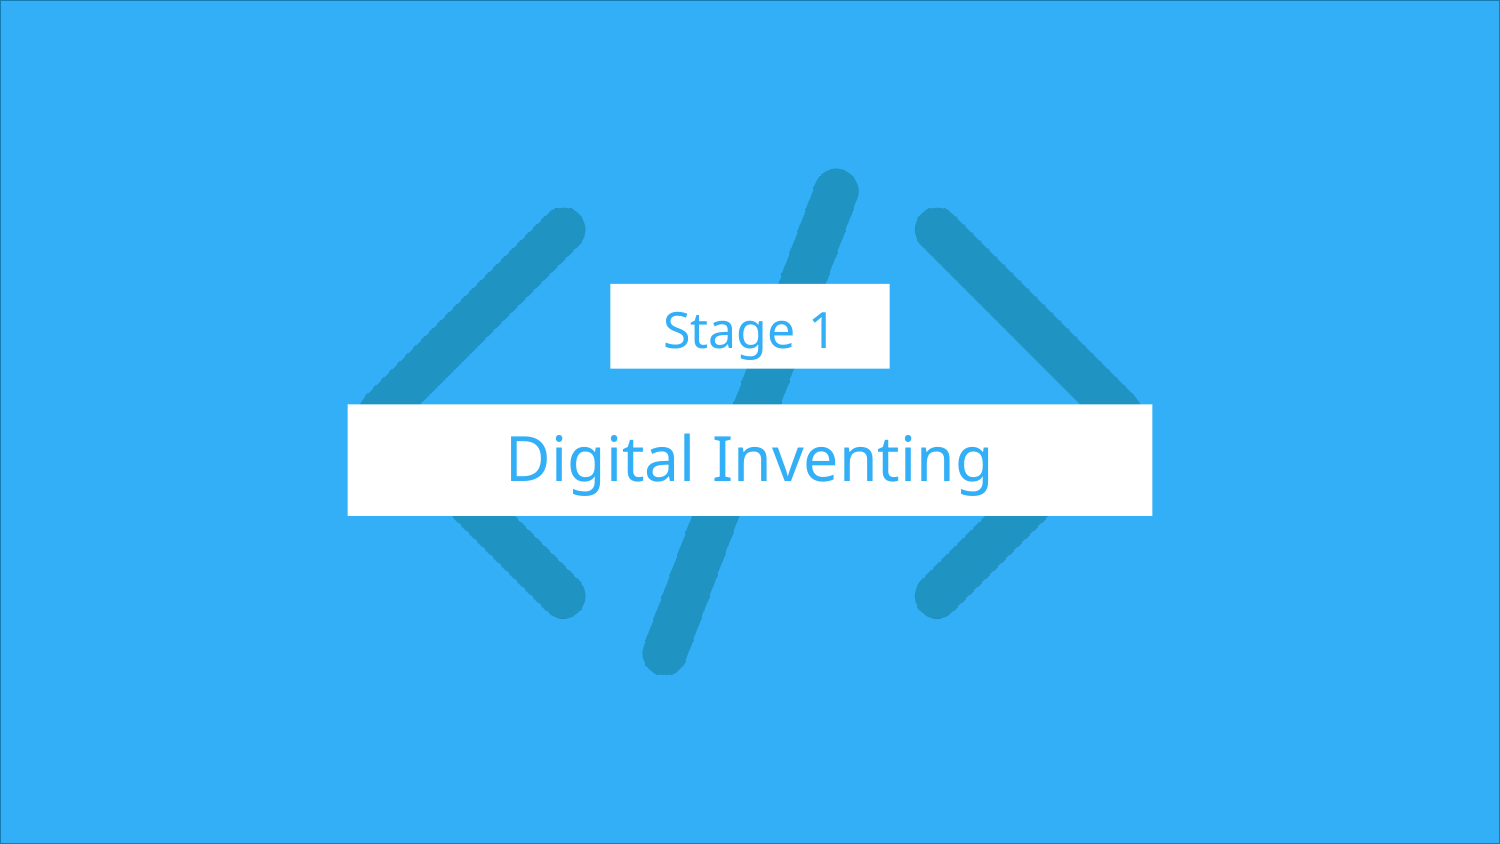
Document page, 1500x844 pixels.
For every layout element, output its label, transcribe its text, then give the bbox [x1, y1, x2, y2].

text_box Stage 1 [610, 283, 890, 369]
picture [358, 168, 1141, 404]
picture [358, 516, 1141, 675]
text_box Digital Inventing [347, 404, 1153, 516]
